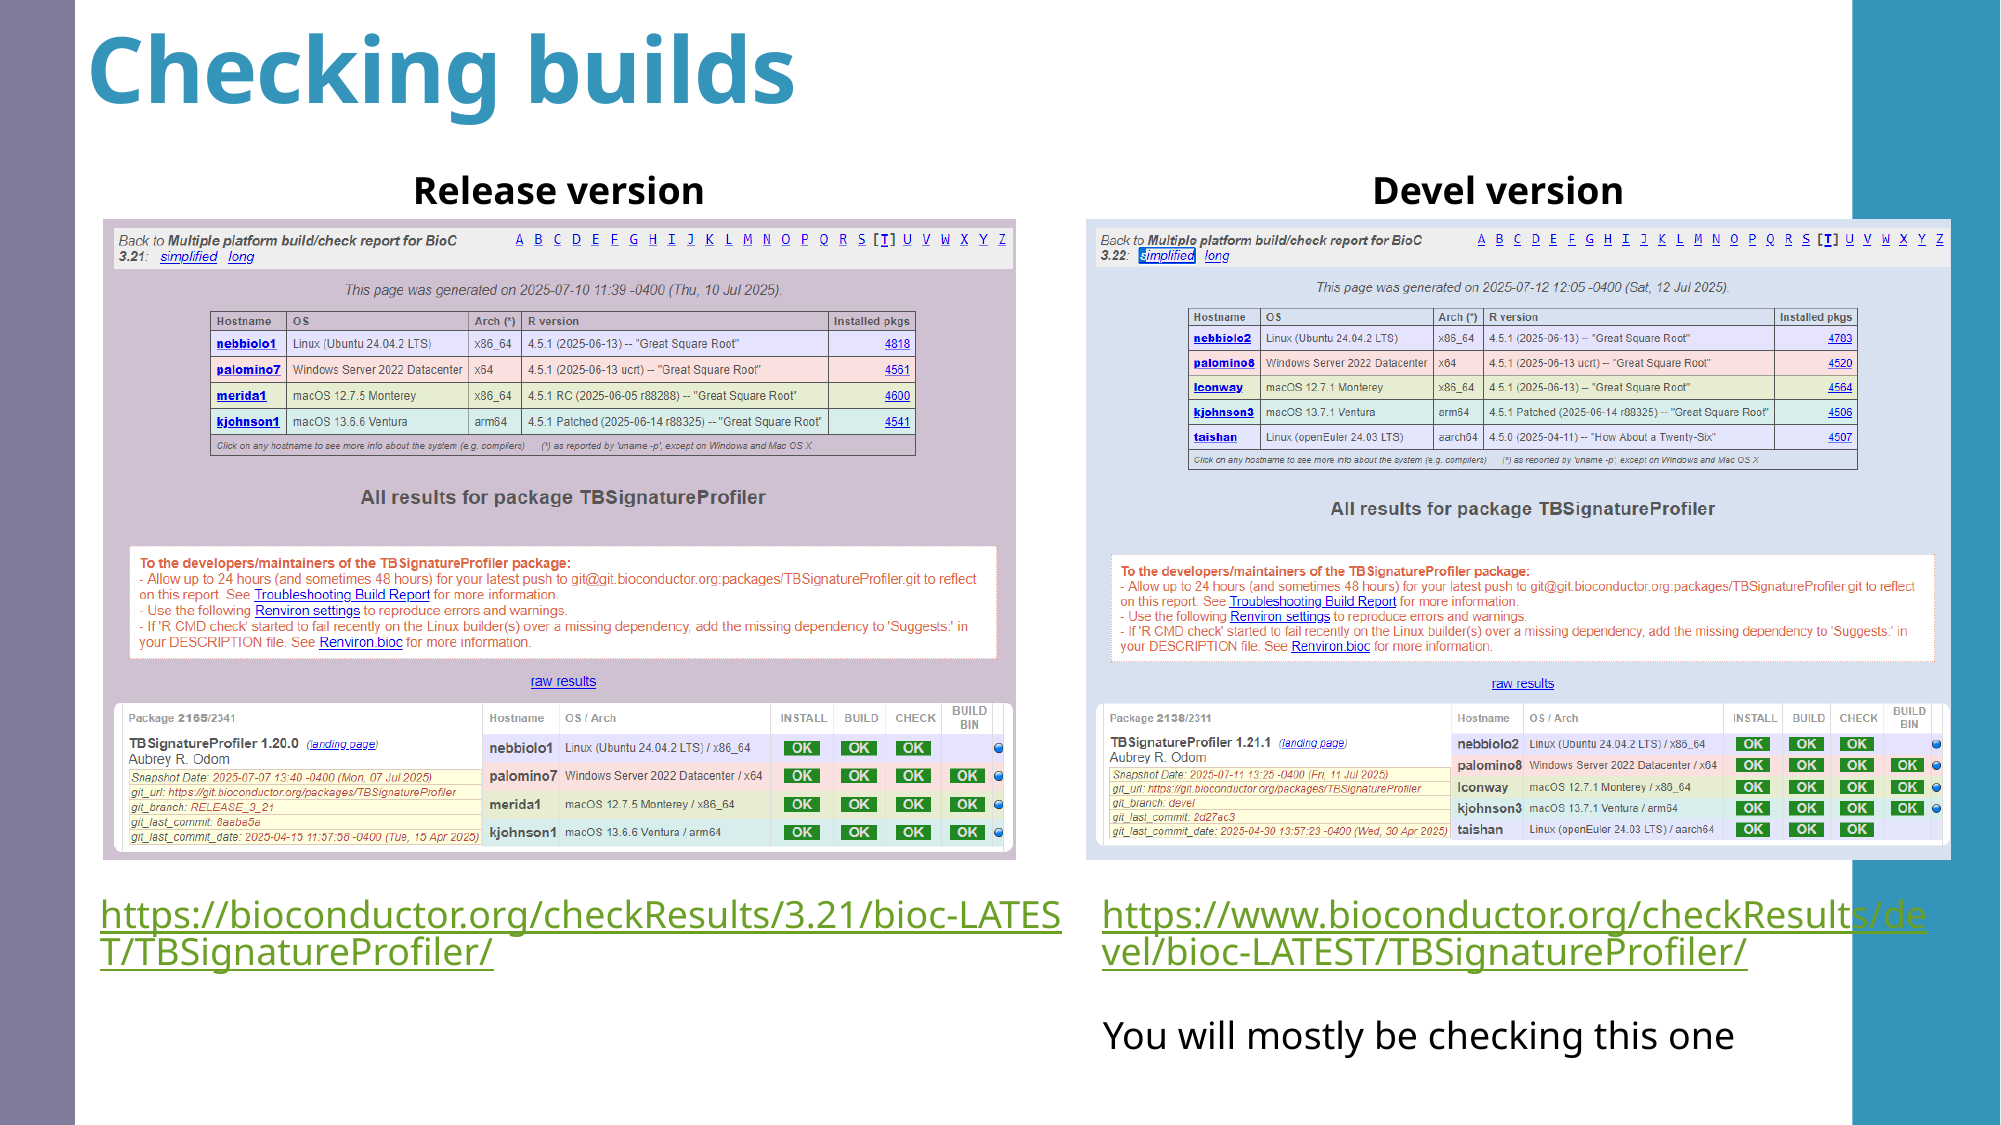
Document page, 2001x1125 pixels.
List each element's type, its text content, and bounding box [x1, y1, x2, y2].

text_box Release version [398, 159, 721, 215]
text_box https://bioconductor.org/checkResults/3.21/bioc-LATEST/TBSignatureProfiler/ [85, 883, 1086, 949]
text_box Devel version [1357, 159, 1640, 215]
title Checking builds [71, 0, 1662, 132]
picture [103, 219, 1016, 861]
text_box https://www.bioconductor.org/checkResults/devel/bioc-LATEST/TBSignatureProfiler/ [1086, 883, 1951, 994]
picture [1086, 219, 1951, 861]
text_box You will mostly be checking this one [1088, 1004, 1752, 1065]
